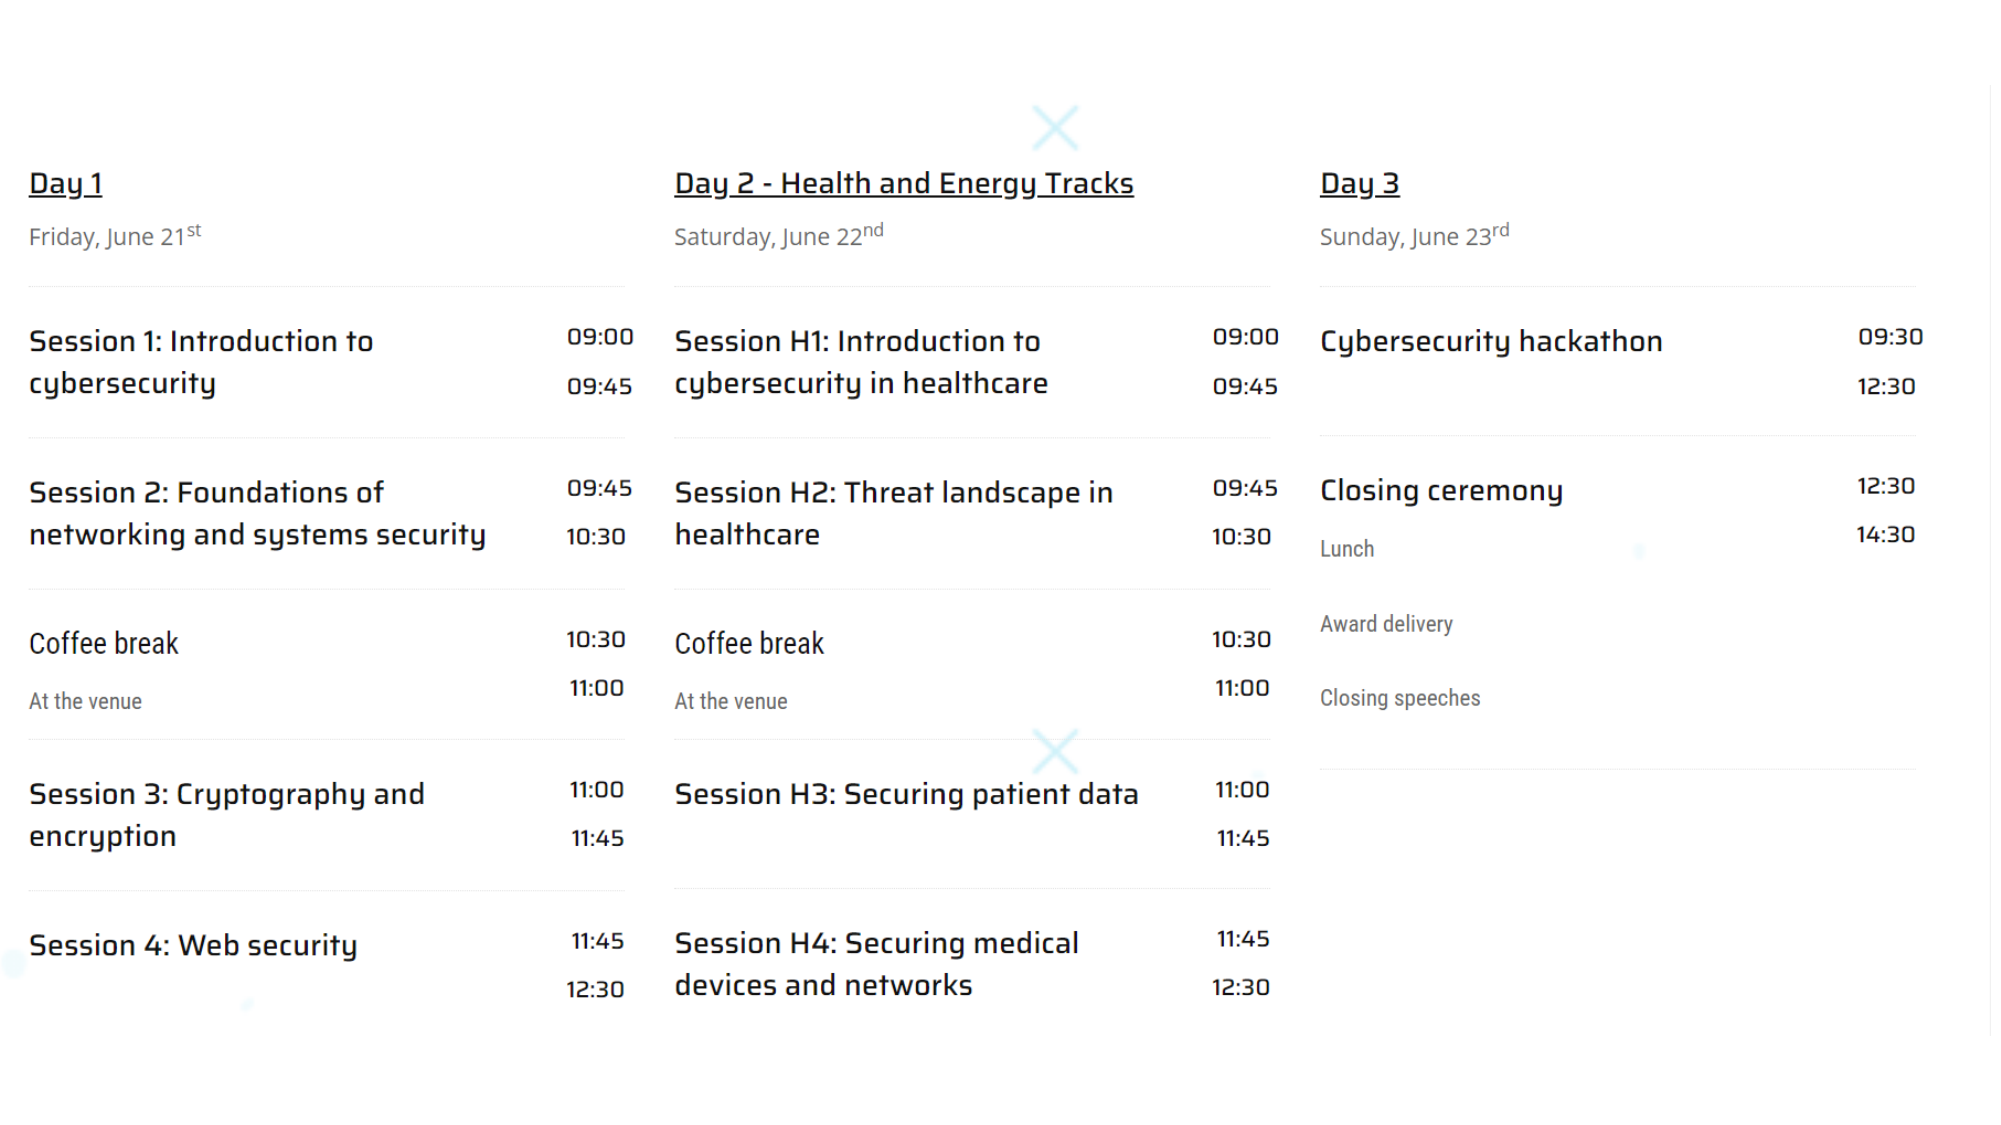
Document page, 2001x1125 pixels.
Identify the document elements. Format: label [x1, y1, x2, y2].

picture [0, 84, 1992, 1036]
